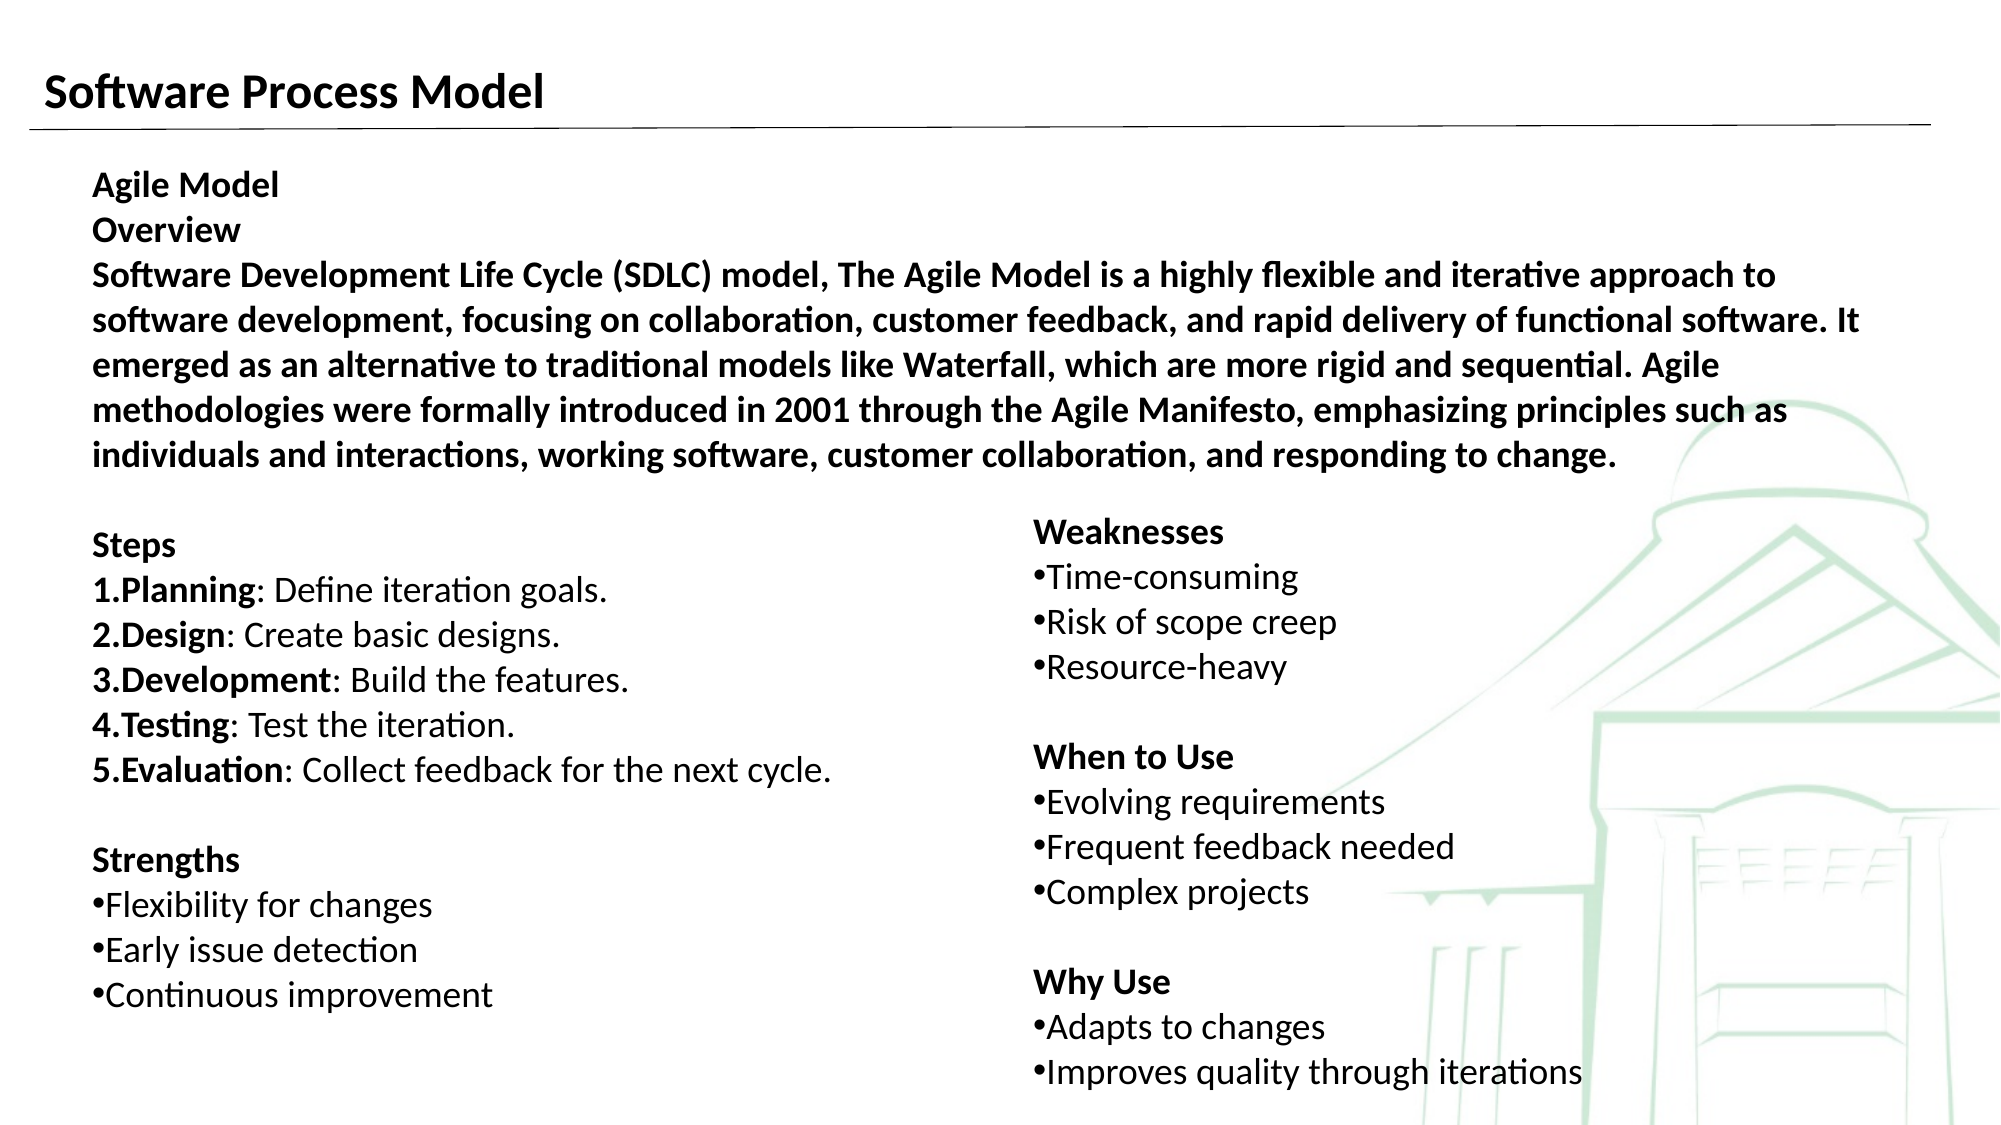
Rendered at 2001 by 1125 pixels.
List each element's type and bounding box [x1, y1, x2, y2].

picture [0, 0, 2000, 1125]
text_box [29, 124, 1931, 130]
